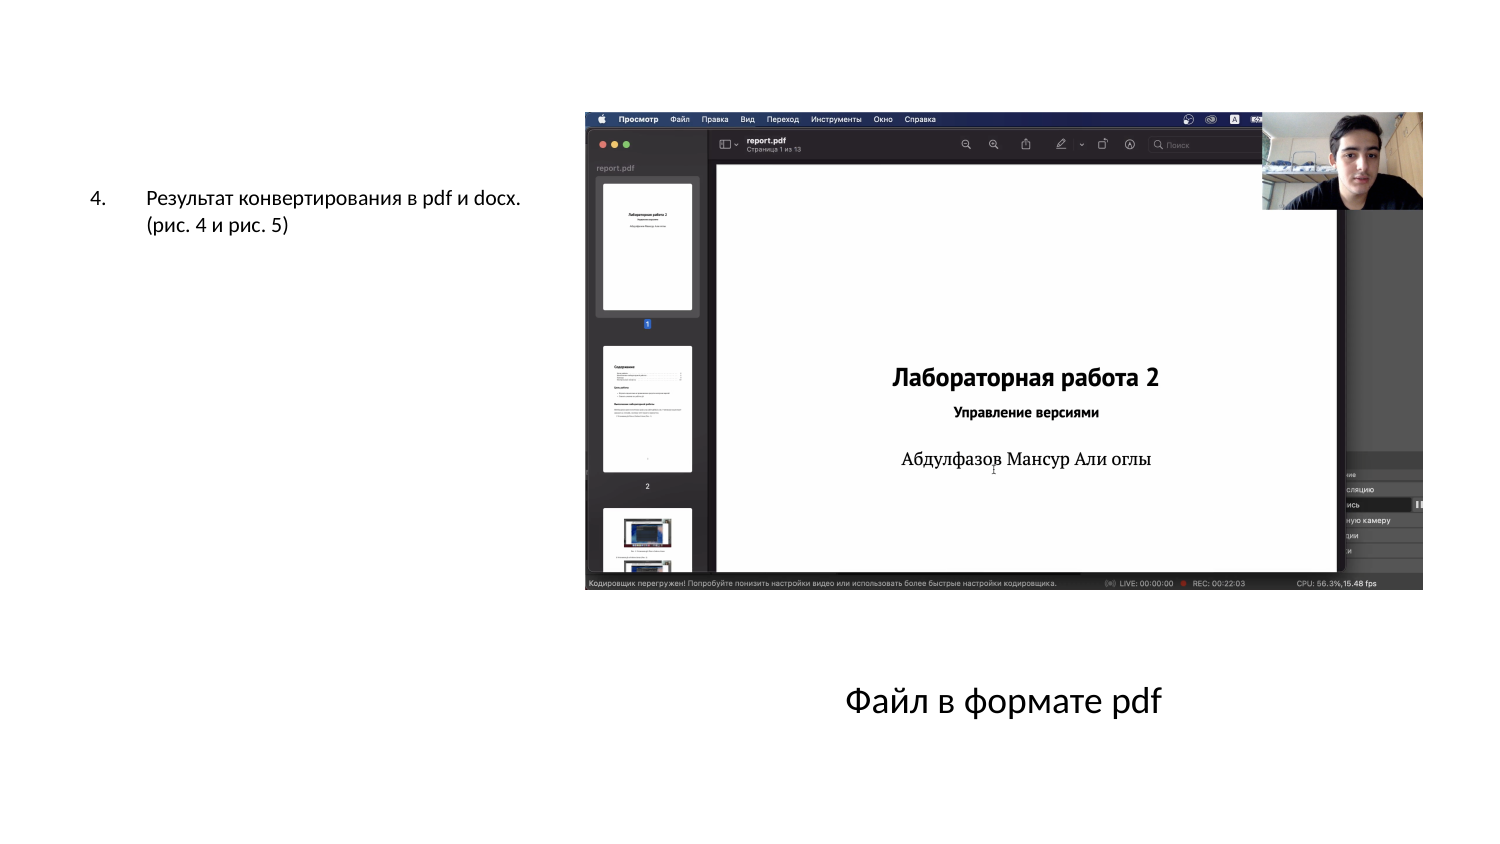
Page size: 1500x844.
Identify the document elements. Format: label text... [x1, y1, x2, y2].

list Результат конвертирования в pdf и docx. (рис. 4 и рис. 5) [75, 176, 569, 754]
text_box Файл в формате pdf [585, 668, 1423, 753]
picture [585, 112, 1424, 590]
